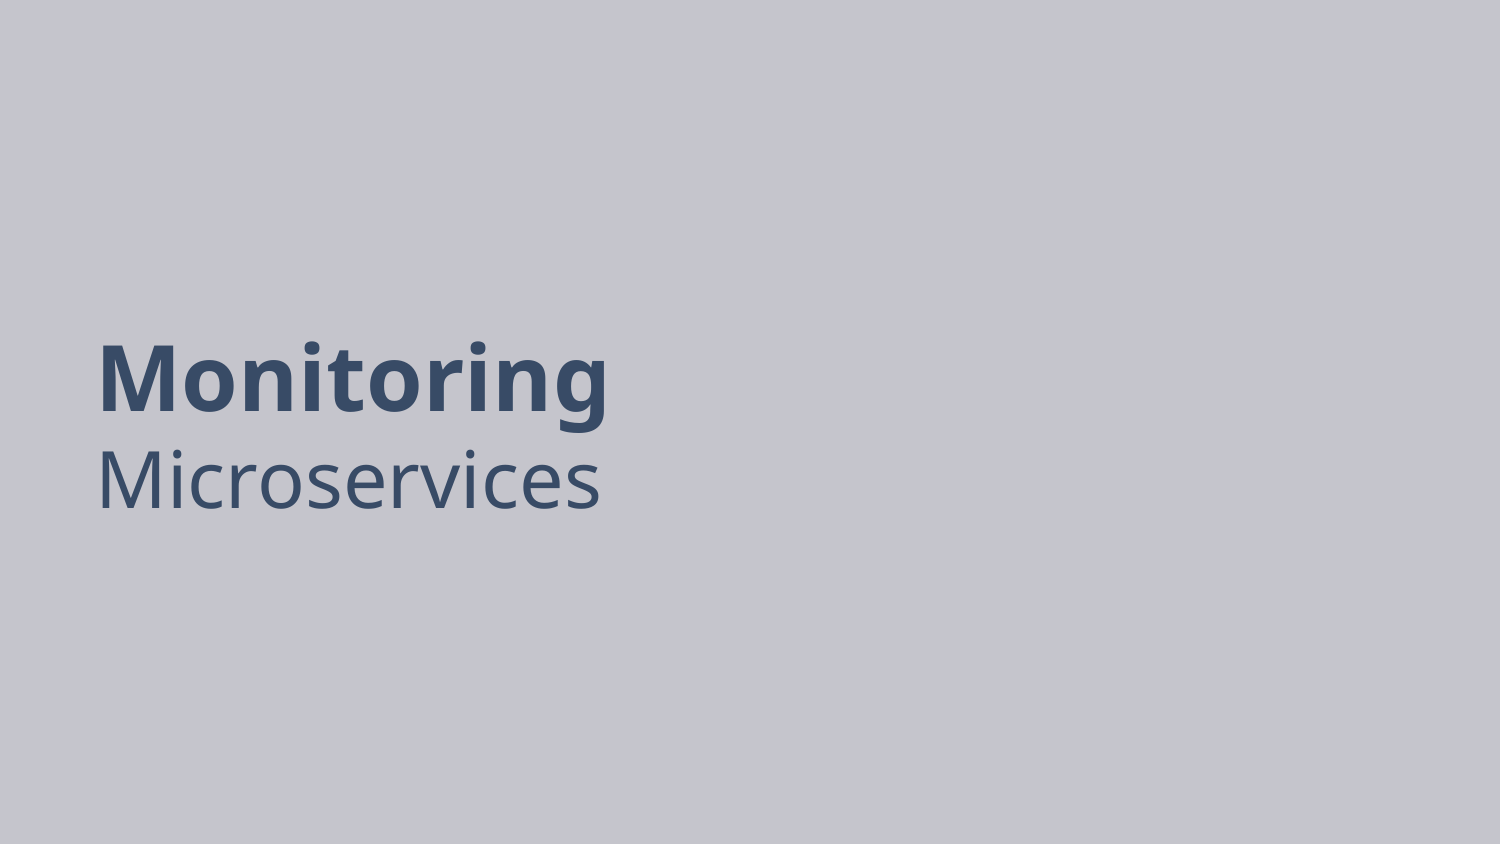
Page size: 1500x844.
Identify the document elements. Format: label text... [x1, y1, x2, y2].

title Monitoring Microservices [80, 86, 1268, 758]
